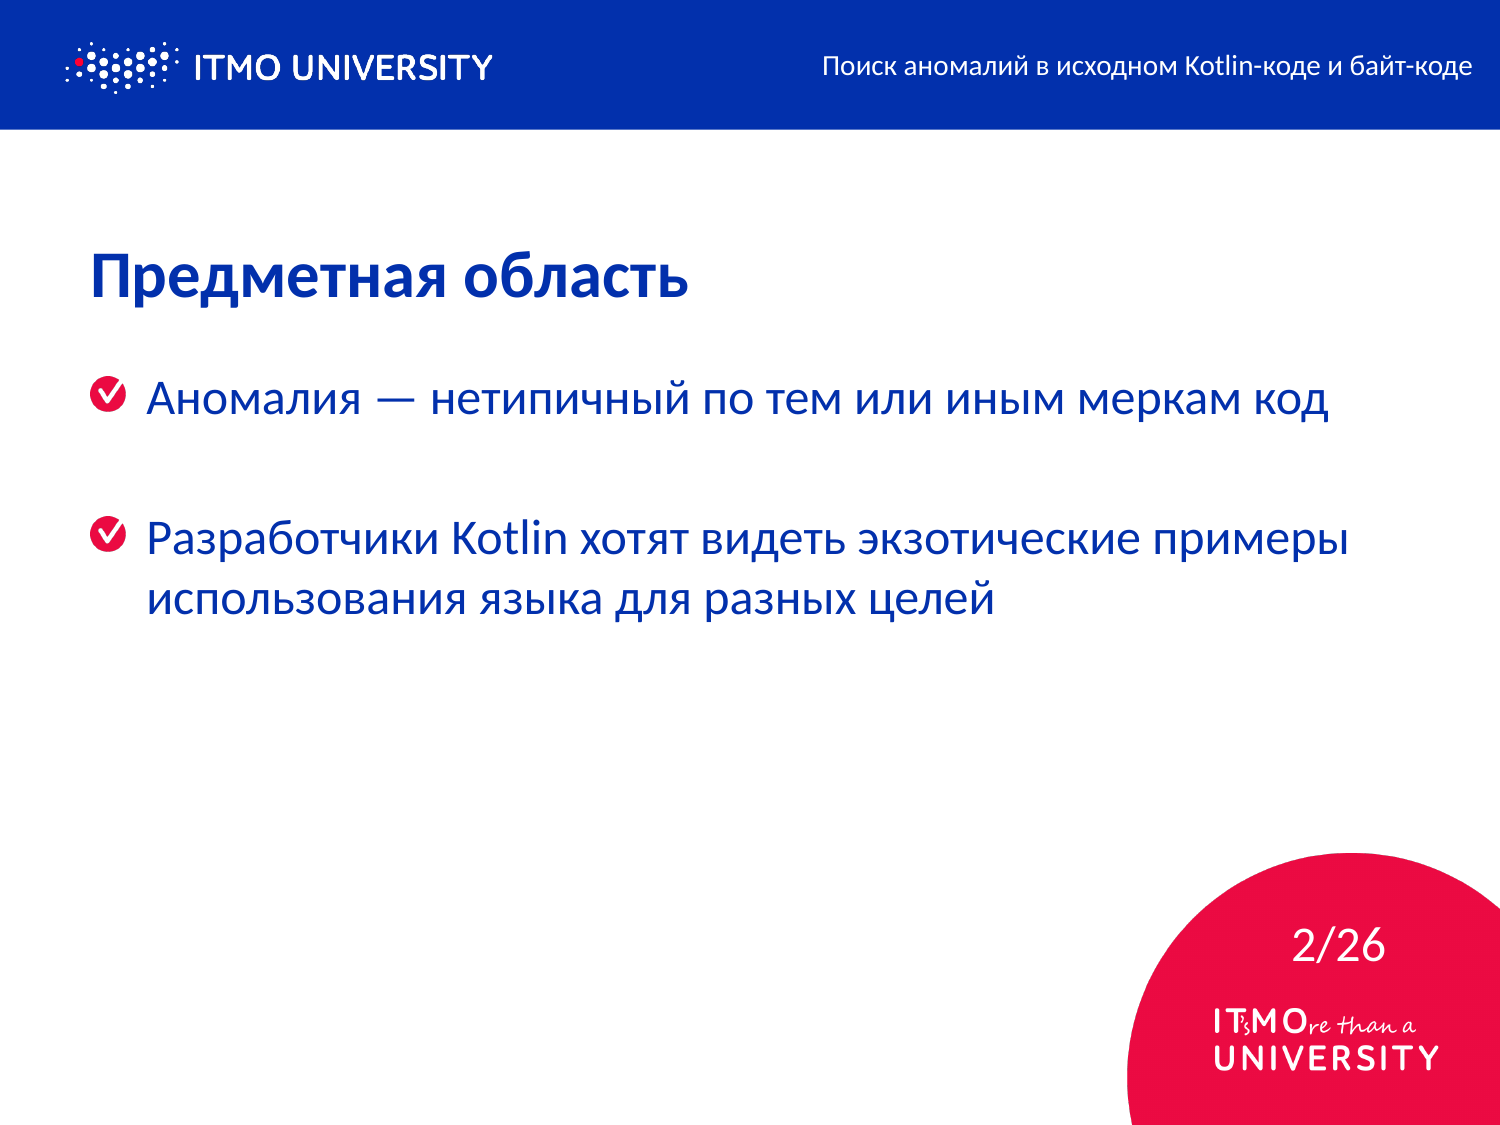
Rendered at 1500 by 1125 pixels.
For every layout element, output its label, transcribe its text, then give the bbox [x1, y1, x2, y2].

title Предметная область [75, 202, 1105, 339]
picture [90, 516, 126, 552]
picture [0, 0, 545, 140]
footer Поиск аномалий в исходном Kotlin-коде и байт-коде [724, 12, 1488, 114]
list Аномалия — нетипичный по тем или иным меркам код Разработчики Kotlin хотят видеть экзотические примеры использования языка для разных целей [75, 356, 1448, 1096]
picture [90, 376, 126, 412]
picture [1107, 832, 1500, 1125]
text_box 2/26 [1276, 903, 1402, 979]
